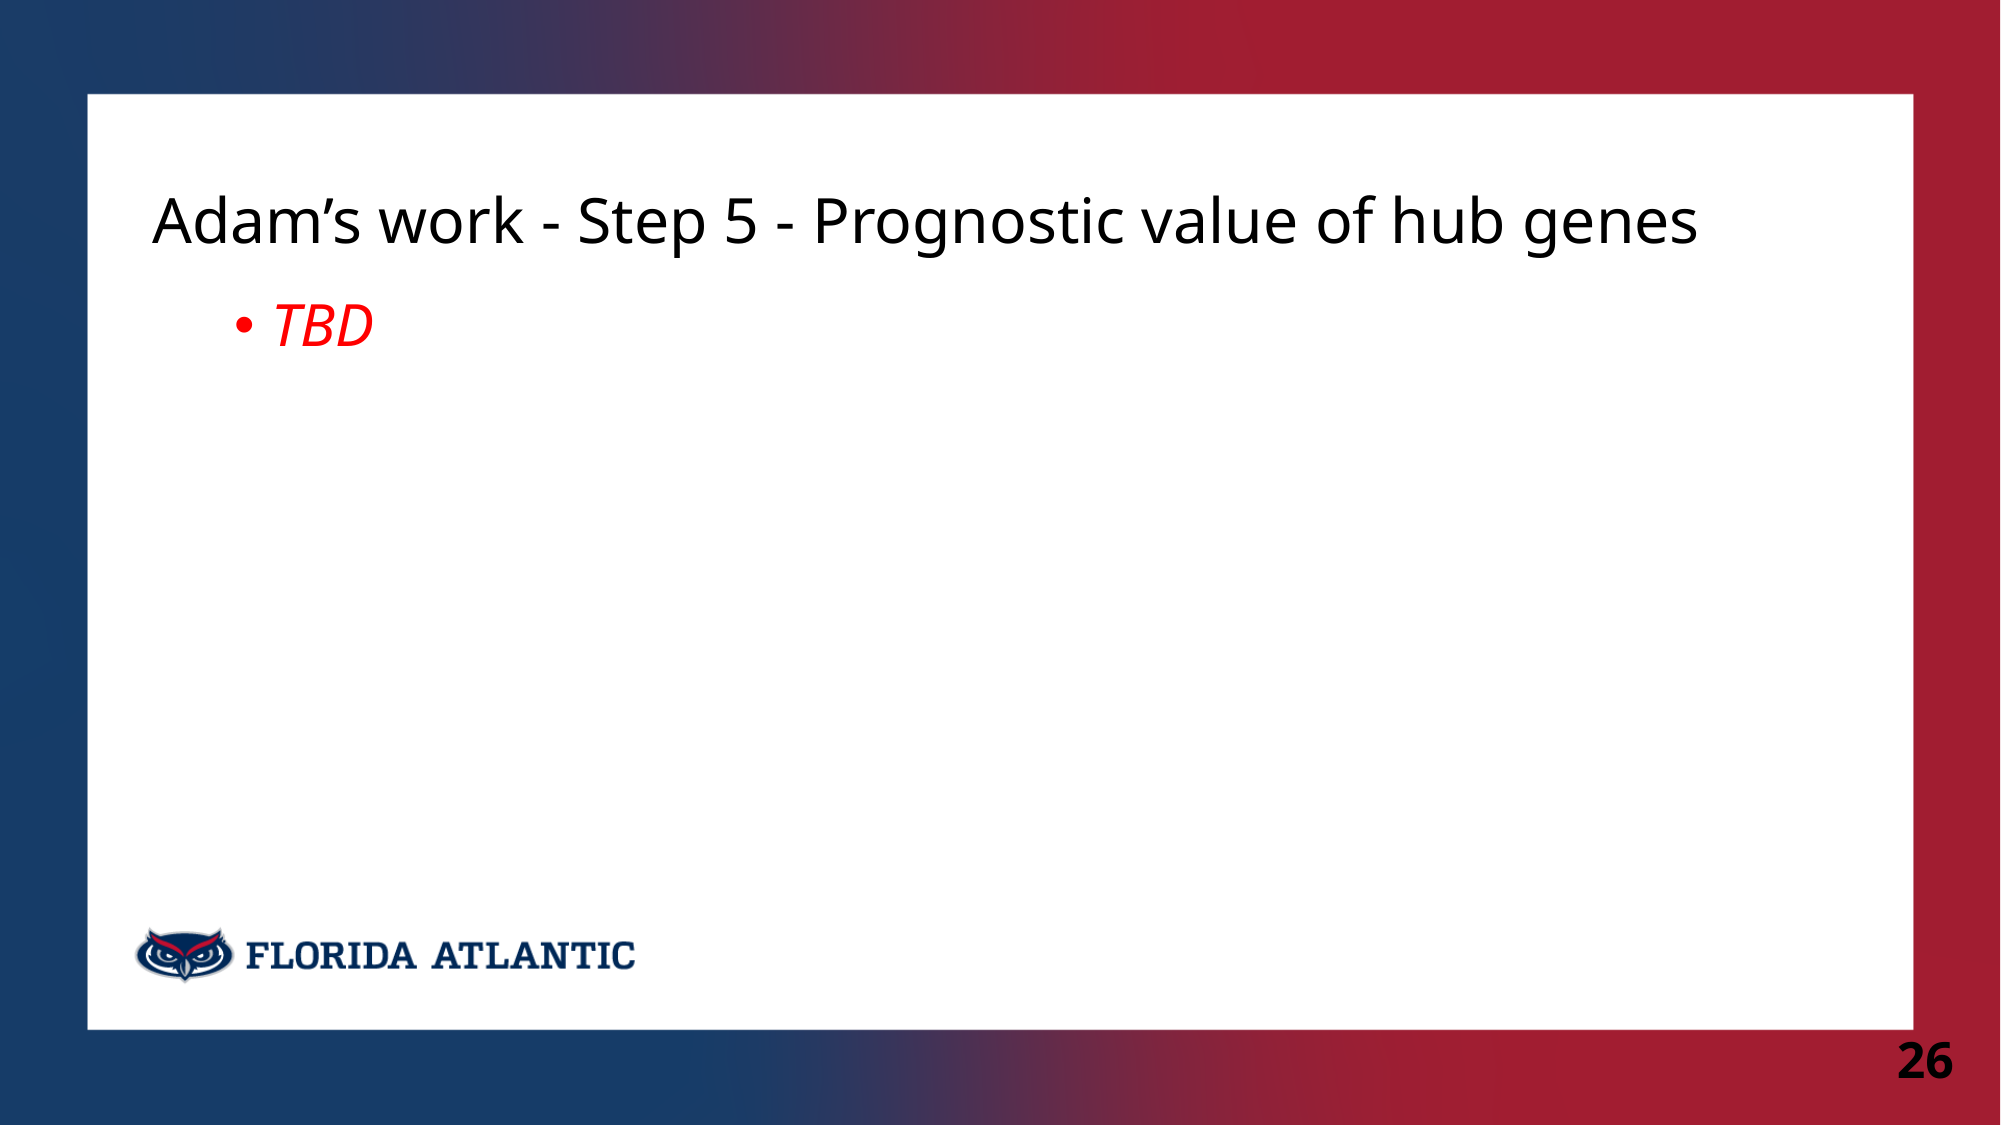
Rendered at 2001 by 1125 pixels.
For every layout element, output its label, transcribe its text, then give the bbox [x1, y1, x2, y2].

slide_number 26 [1881, 1032, 2000, 1093]
picture [0, 0, 2001, 1125]
title Adam’s work - Step 5 - Prognostic value of hub genes [137, 155, 1863, 292]
list TBD [219, 288, 1828, 884]
